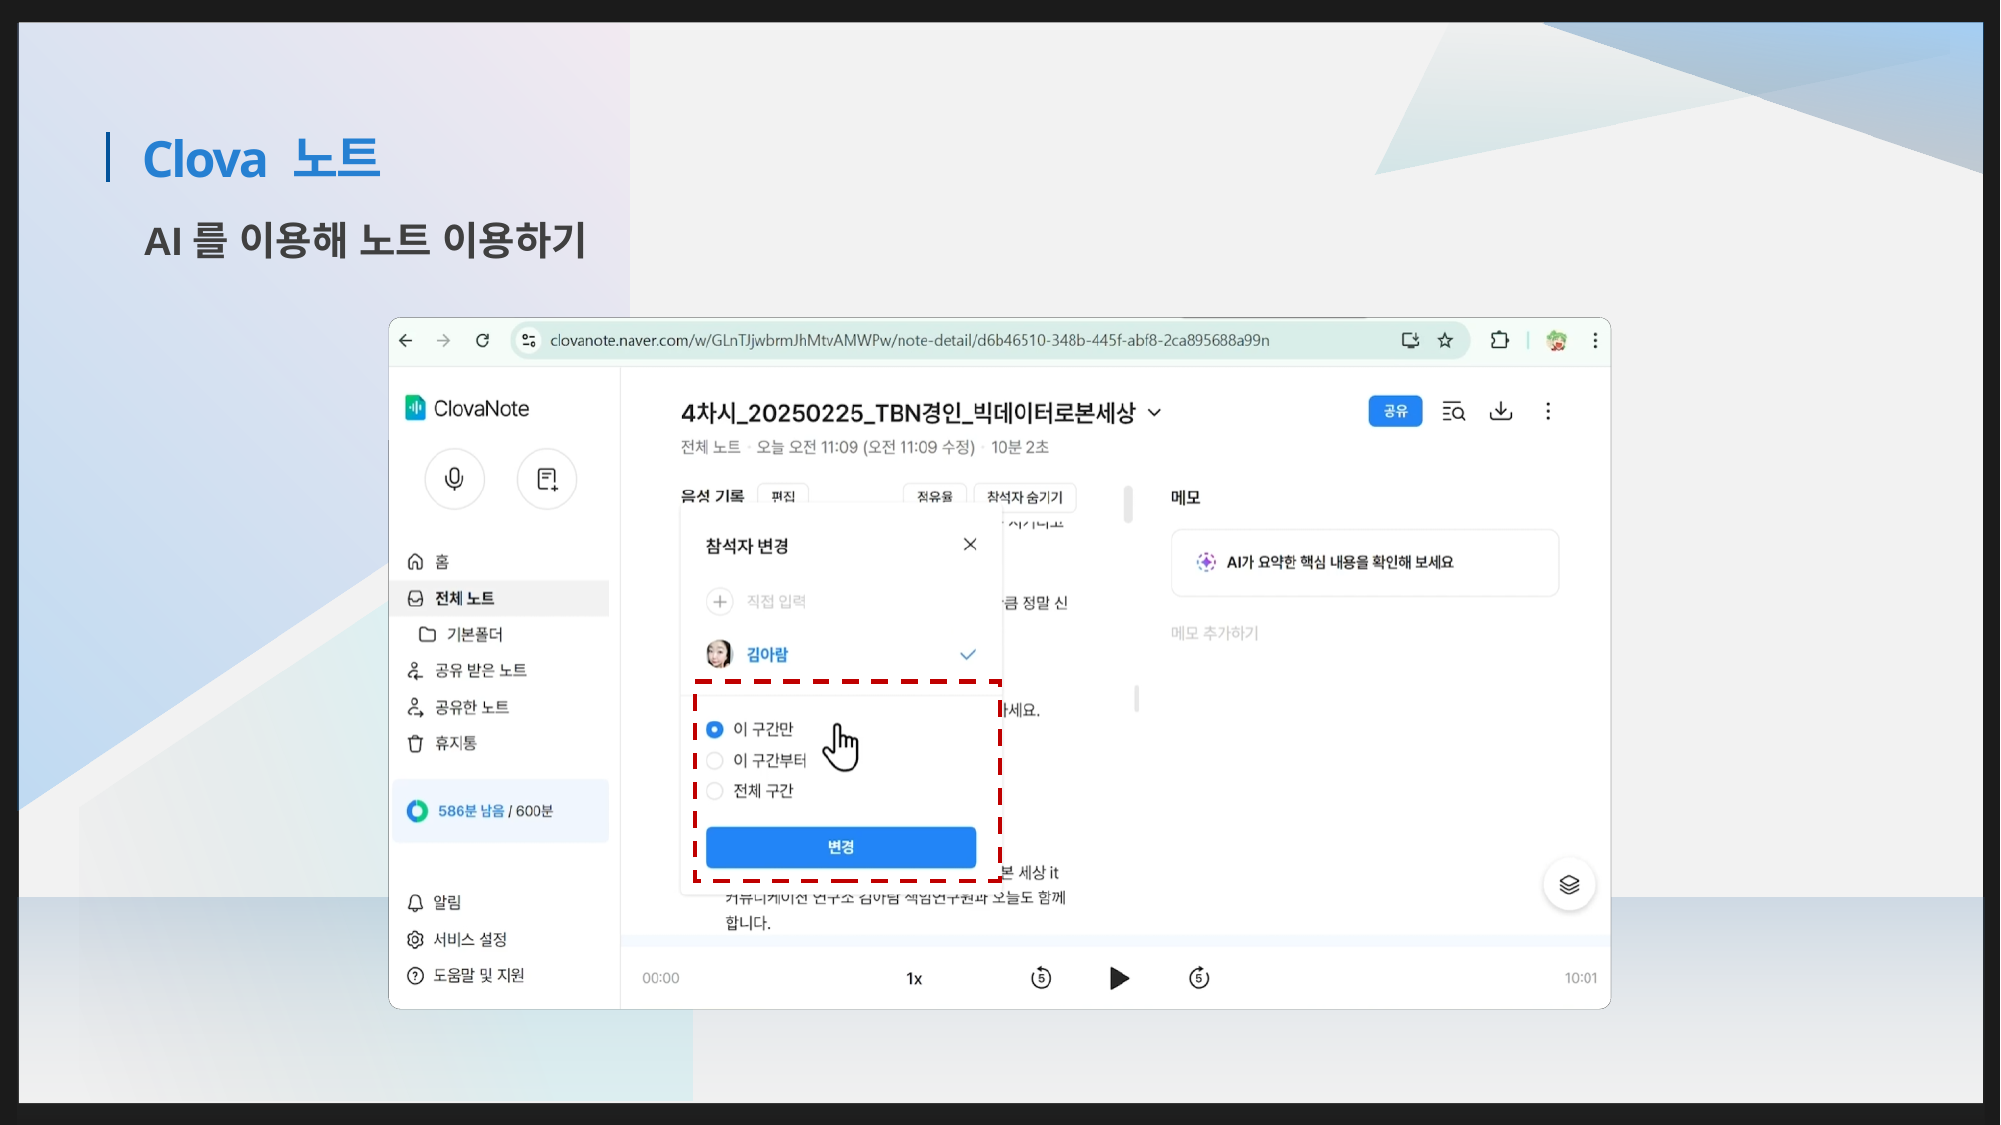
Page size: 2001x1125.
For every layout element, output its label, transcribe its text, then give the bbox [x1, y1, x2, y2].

text_box AI를 이용해 노트 이용하기 [128, 208, 945, 271]
title Clova 노트 [127, 115, 723, 196]
text_box [694, 680, 1001, 883]
text_box [387, 315, 1613, 1011]
